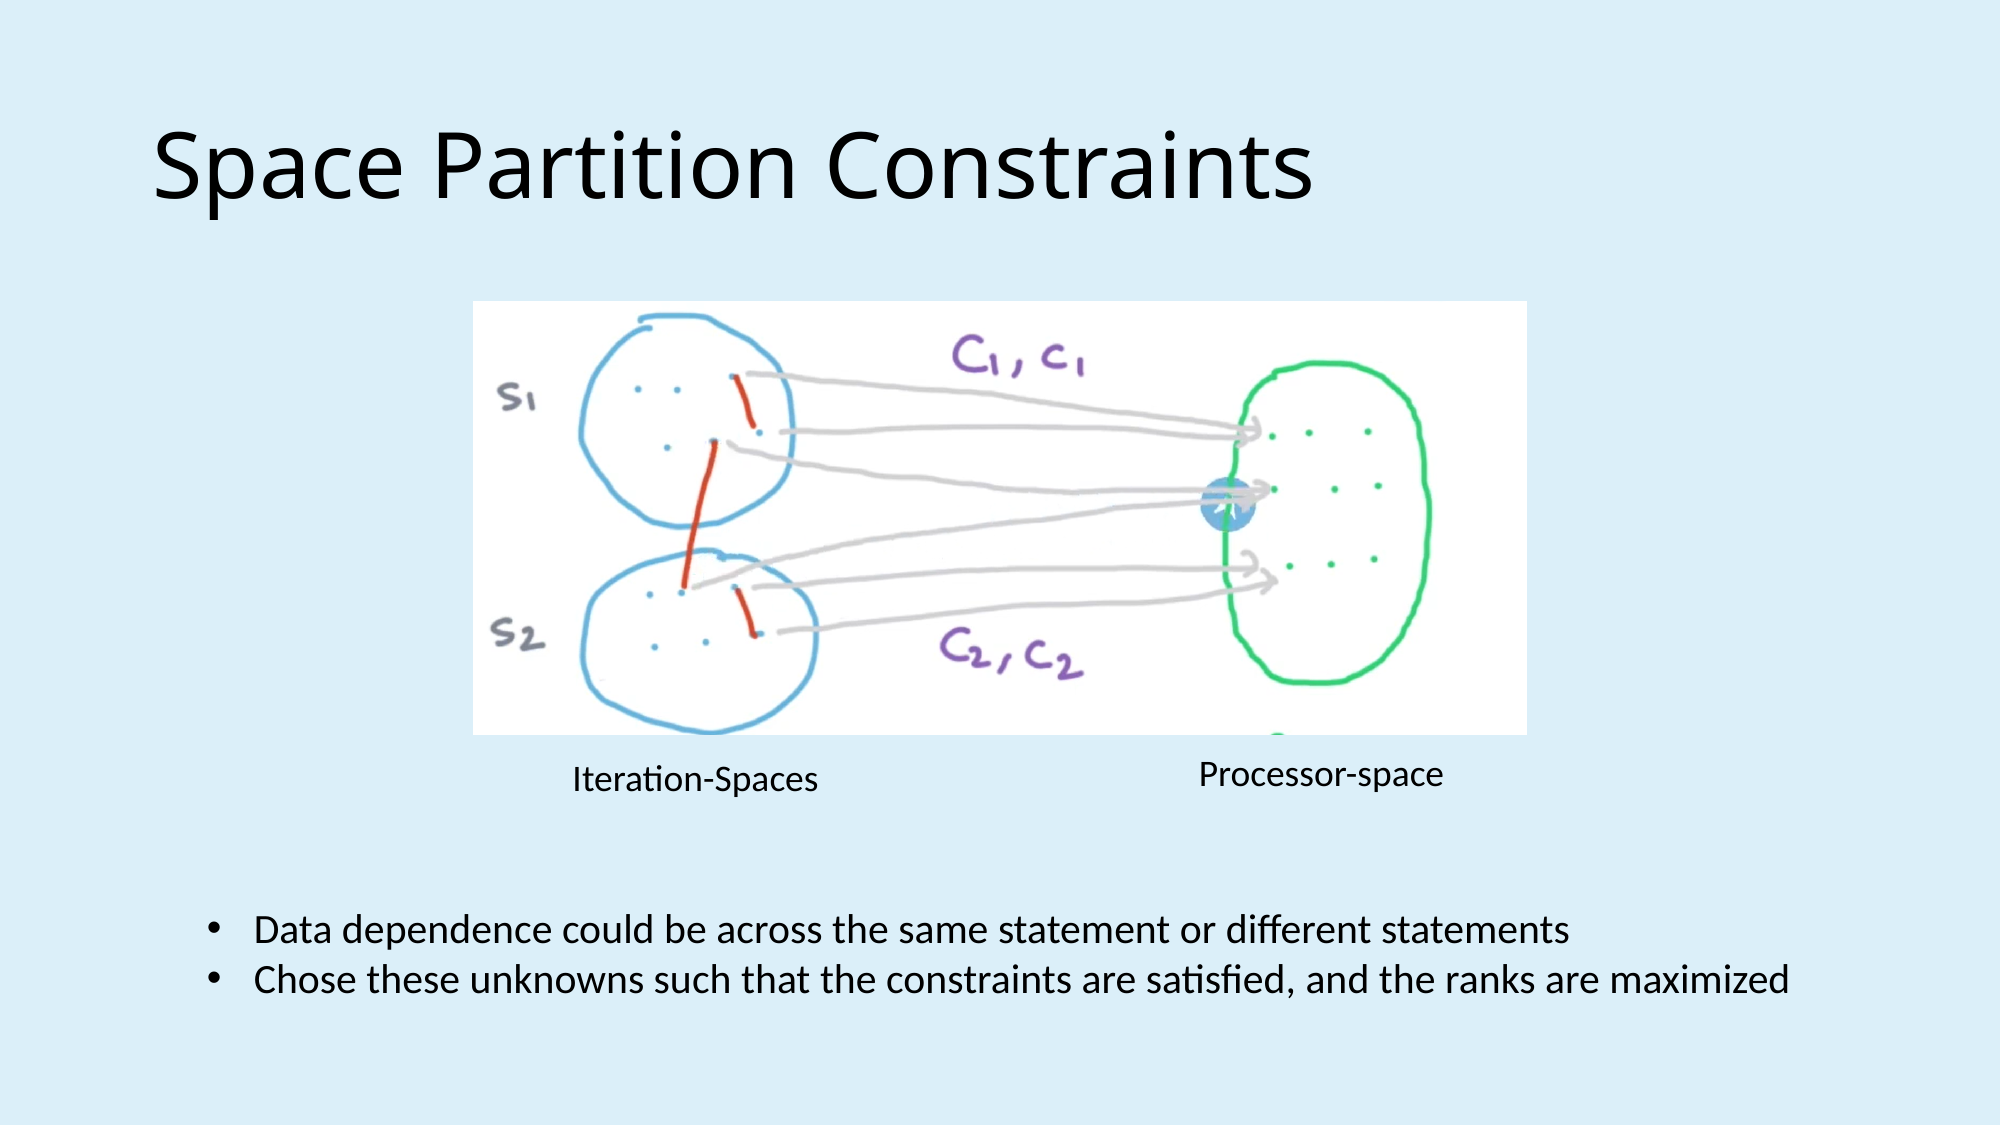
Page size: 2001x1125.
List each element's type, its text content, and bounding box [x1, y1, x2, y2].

text_box Processor-space [1184, 741, 1478, 802]
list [473, 301, 1527, 735]
title Space Partition Constraints [137, 59, 1863, 278]
text_box Data dependence could be across the same statement or different statements Chose these unknowns such that the constraints are satisfied, and the ranks are maximized [192, 894, 1850, 1010]
text_box Iteration-Spaces [557, 746, 852, 807]
